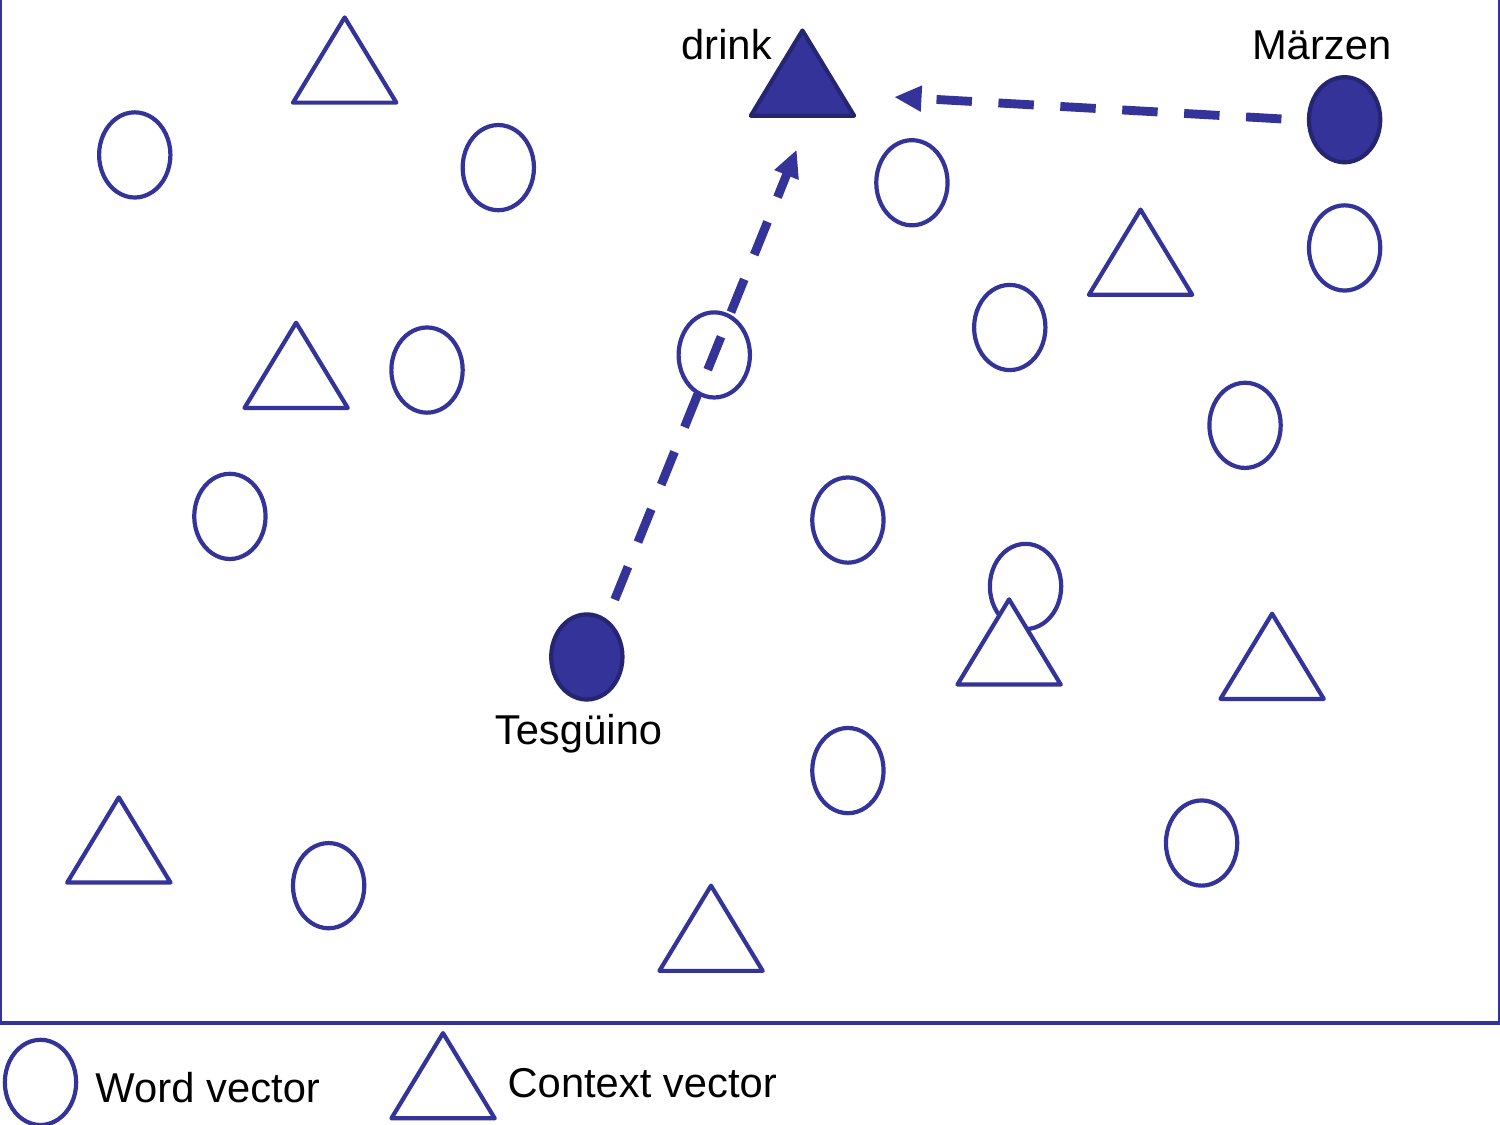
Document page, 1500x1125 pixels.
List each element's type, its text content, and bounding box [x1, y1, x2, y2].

text_box [955, 597, 1063, 687]
text_box [972, 282, 1048, 373]
text_box [291, 15, 399, 105]
text_box [389, 1031, 497, 1121]
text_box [614, 150, 797, 600]
text_box [2, 1037, 79, 1125]
text_box [192, 471, 268, 562]
text_box [657, 883, 765, 973]
text_box drink [666, 10, 776, 77]
text_box [1306, 203, 1383, 293]
text_box Context vector [492, 1048, 821, 1114]
text_box [460, 122, 537, 213]
text_box [1207, 380, 1283, 471]
text_box [242, 320, 350, 411]
text_box [1218, 611, 1326, 702]
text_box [894, 96, 1282, 120]
text_box Tesgüino [479, 695, 676, 761]
text_box [810, 475, 886, 565]
text_box [0, 0, 1500, 1025]
text_box [874, 138, 950, 228]
text_box Word vector [80, 1053, 409, 1119]
text_box [1163, 798, 1240, 888]
text_box [810, 725, 886, 816]
text_box [389, 325, 465, 415]
text_box [987, 541, 1064, 631]
text_box [97, 110, 173, 200]
text_box [65, 795, 173, 885]
text_box Märzen [1237, 10, 1434, 76]
text_box [290, 840, 367, 931]
text_box [549, 612, 625, 695]
text_box [1306, 76, 1383, 165]
text_box [1087, 207, 1195, 297]
text_box [749, 28, 856, 118]
